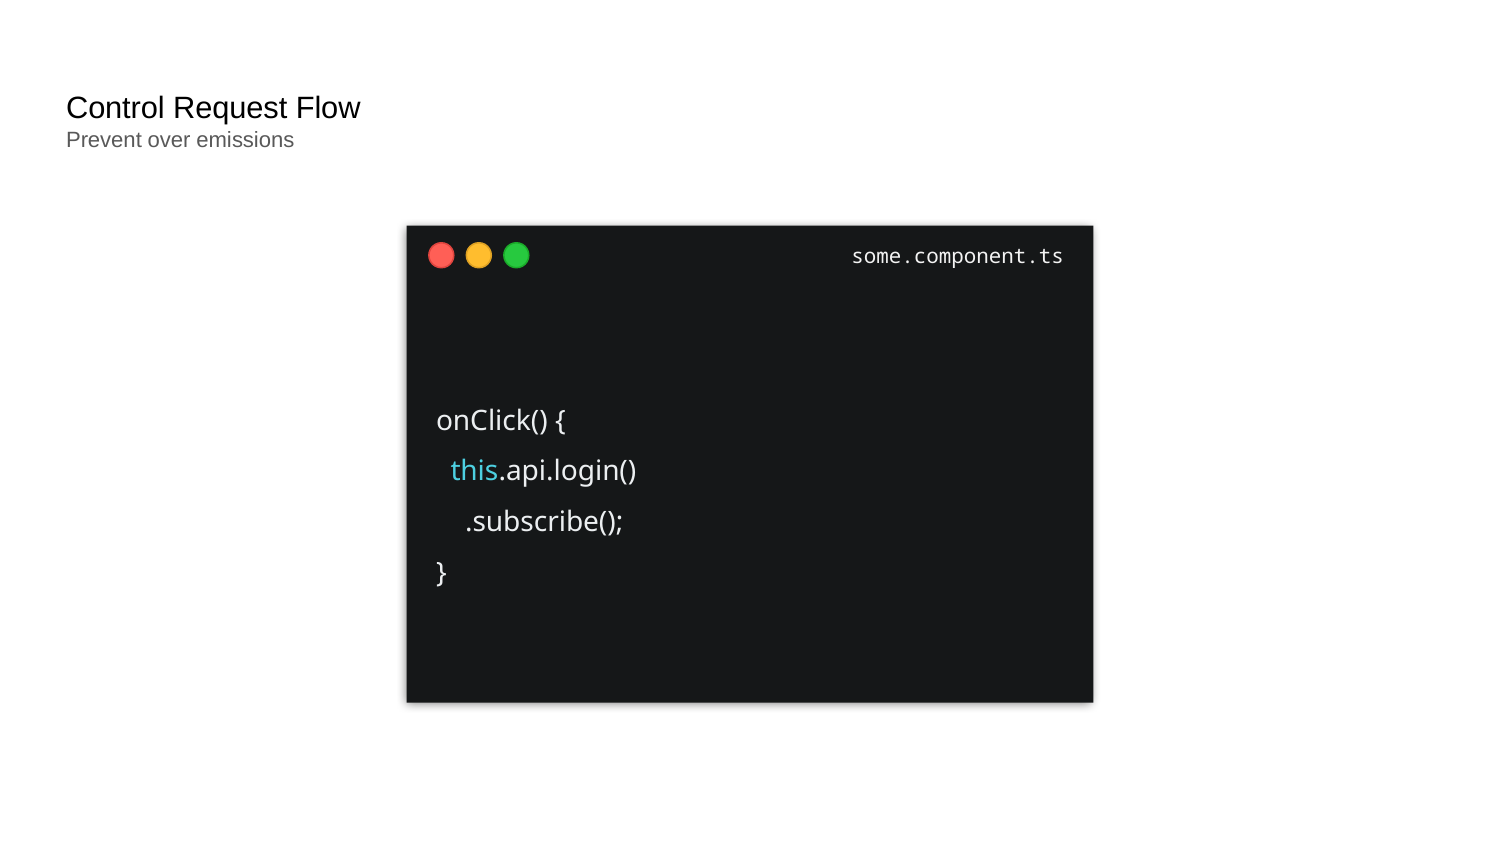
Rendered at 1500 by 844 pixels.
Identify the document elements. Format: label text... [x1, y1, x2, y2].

text_box [406, 225, 478, 284]
text_box some.component.ts [478, 225, 1094, 285]
title Control Request Flow Prevent over emissions [51, 72, 1449, 167]
text_box [428, 242, 454, 268]
text_box [466, 242, 478, 268]
text_box onClick() { this.api.login() .subscribe(); } [406, 284, 1094, 703]
